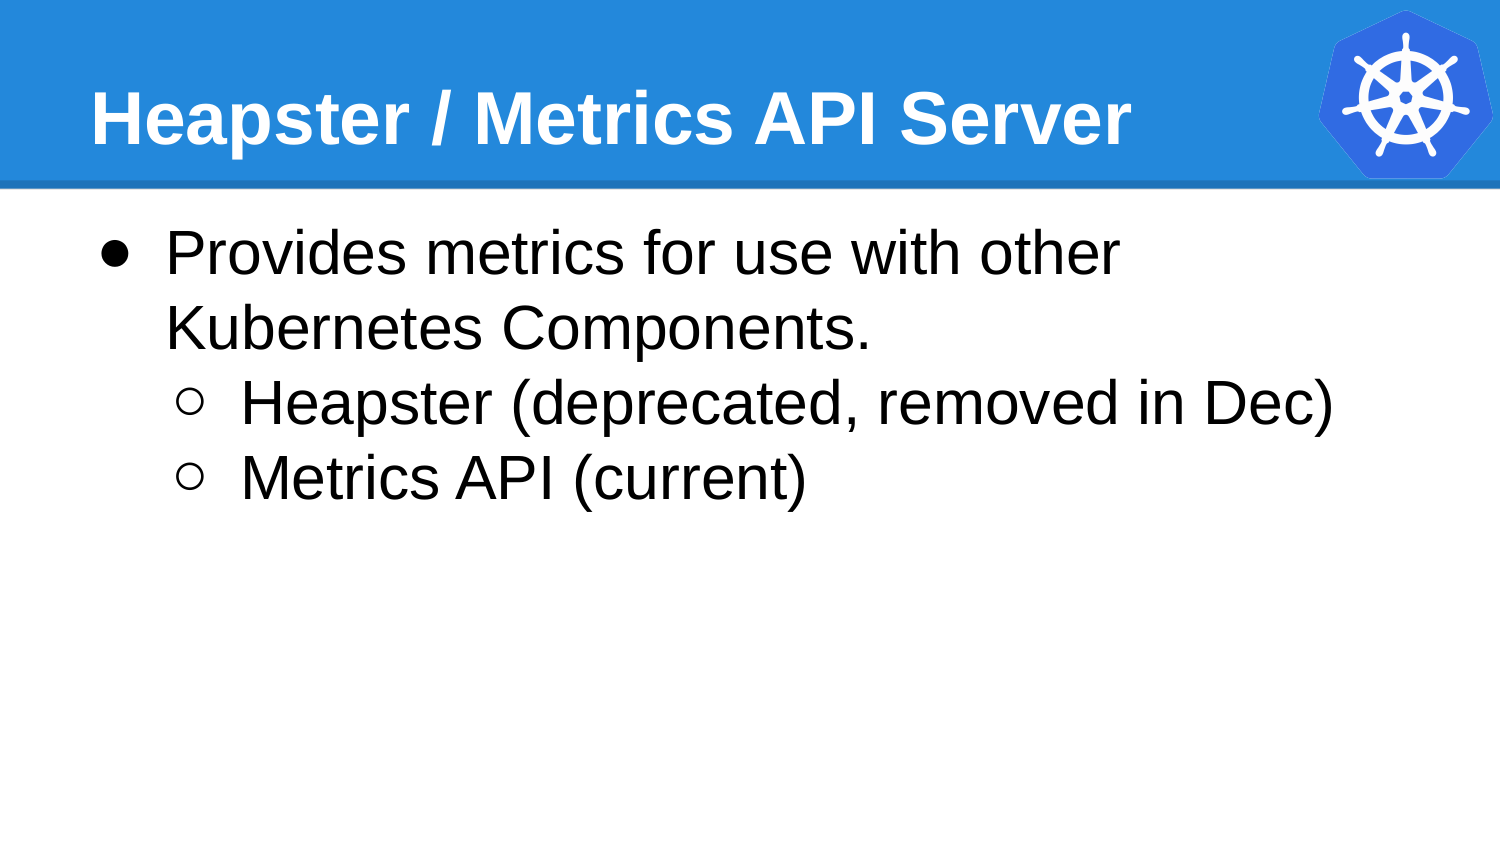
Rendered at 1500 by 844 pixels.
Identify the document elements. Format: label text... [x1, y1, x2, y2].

picture [1318, 7, 1494, 182]
title Heapster / Metrics API Server [75, 33, 1425, 175]
list Provides metrics for use with other Kubernetes Components. Heapster (deprecated, removed in Dec) Metrics API (current) [75, 196, 1425, 808]
